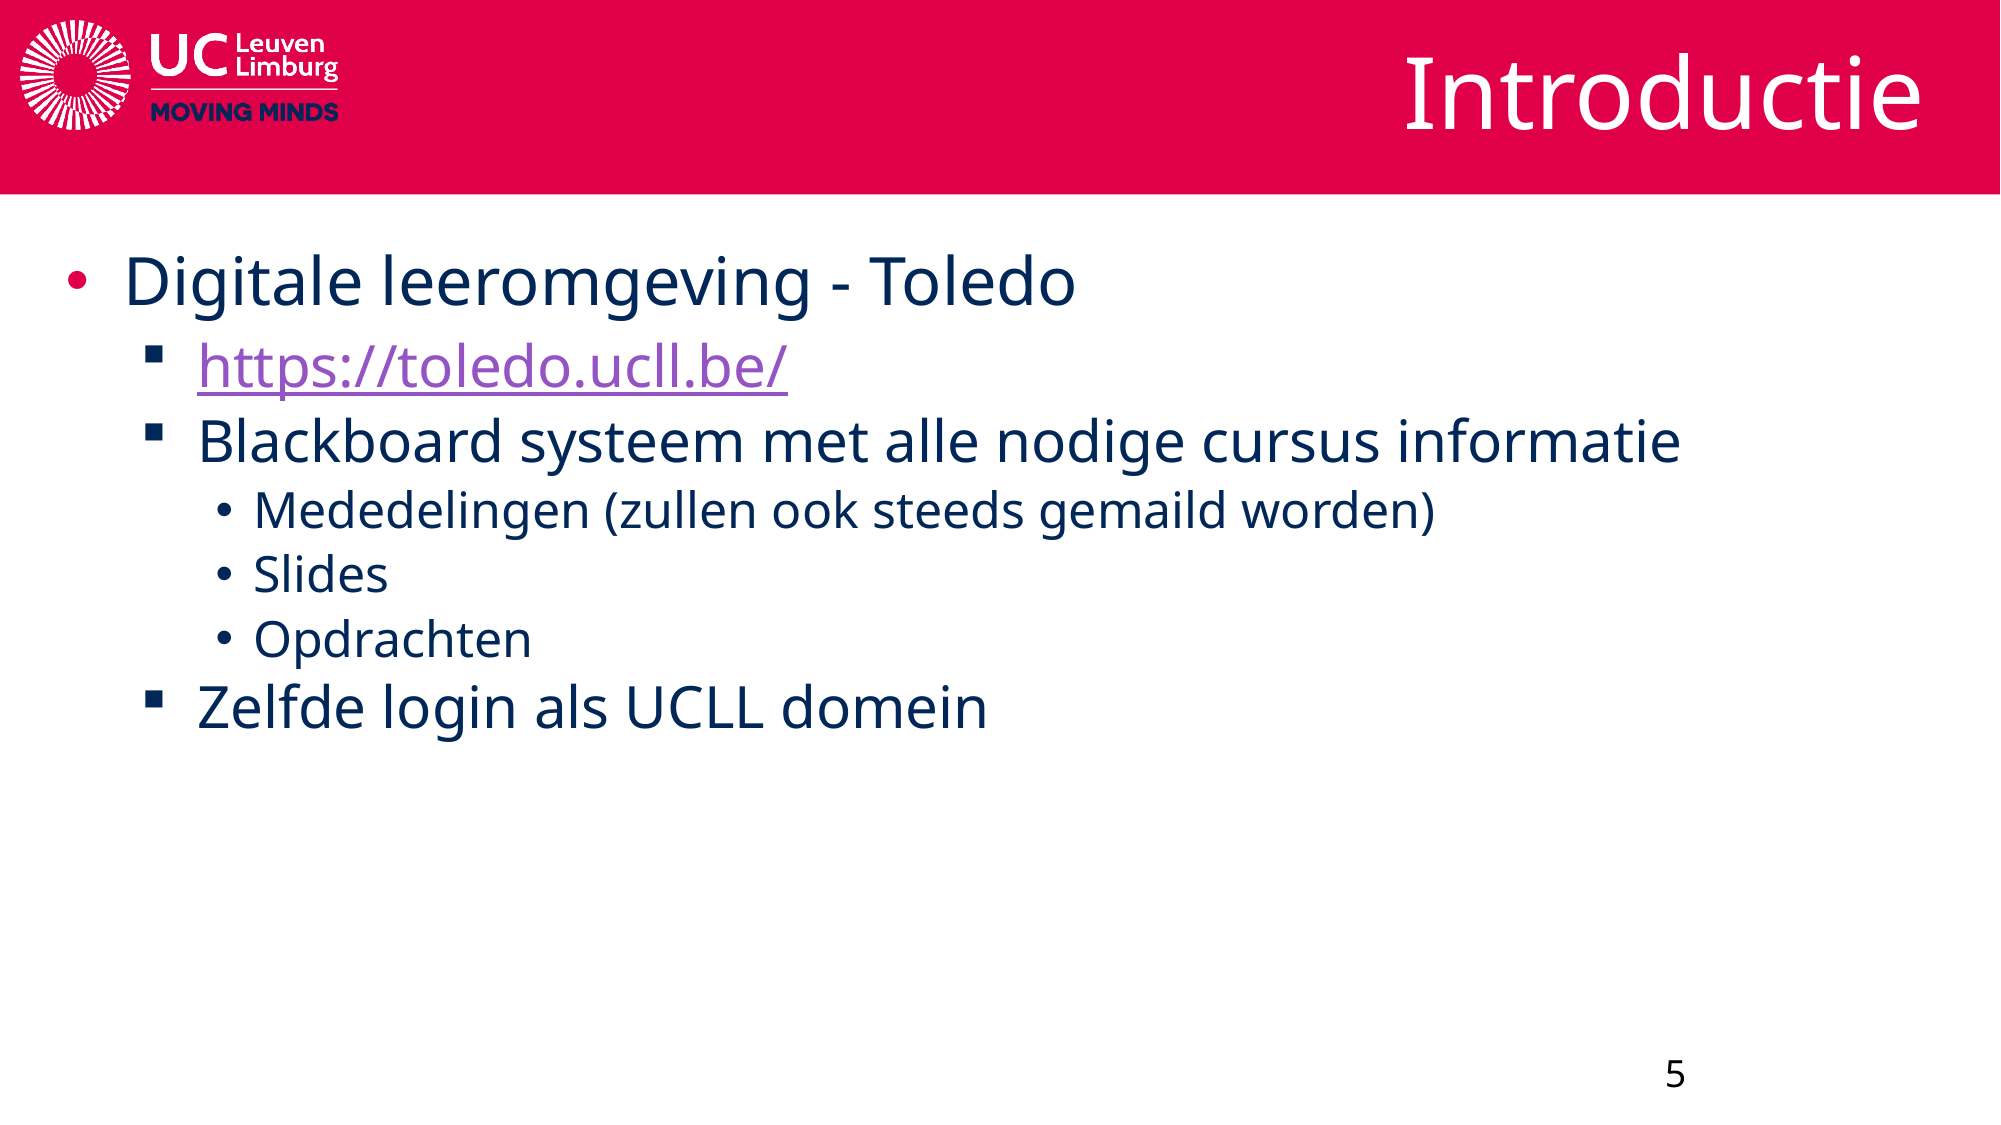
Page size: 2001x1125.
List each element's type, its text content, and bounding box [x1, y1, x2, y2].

list Digitale leeromgeving - Toledo https://toledo.ucll.be/ Blackboard systeem met alle nodige cursus informatie Mededelingen (zullen ook steeds gemaild worden) Slides Opdrachten Zelfde login als UCLL domein [50, 240, 1940, 1078]
slide_number 5 [1650, 1042, 2000, 1103]
picture [20, 20, 338, 130]
title Introductie [358, 0, 1940, 195]
